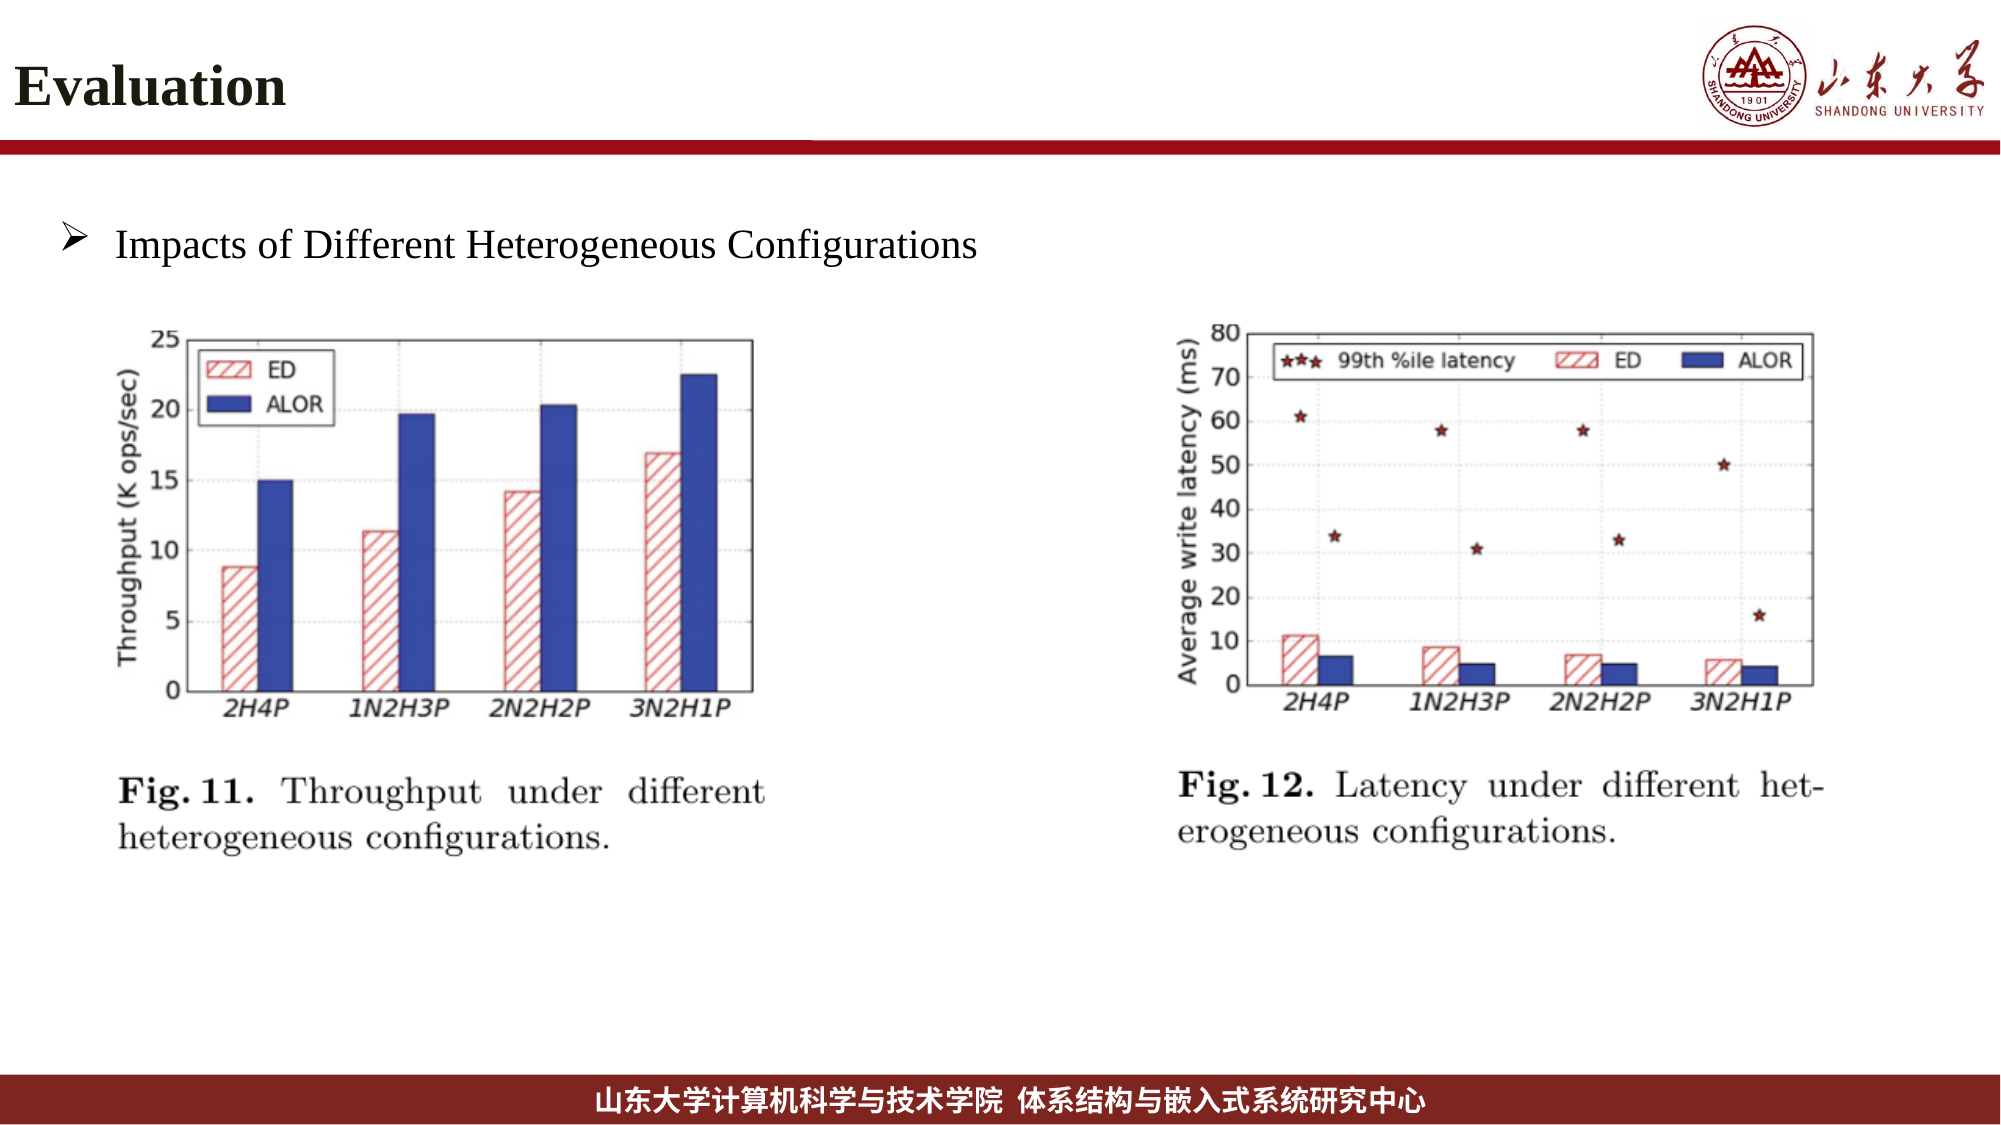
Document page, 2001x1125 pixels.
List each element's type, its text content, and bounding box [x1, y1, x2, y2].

title Evaluation [0, 48, 1575, 161]
picture [1698, 21, 1985, 130]
picture [1175, 312, 1838, 858]
text_box Impacts of Different Heterogeneous Configurations [43, 209, 1950, 275]
picture [115, 323, 768, 858]
